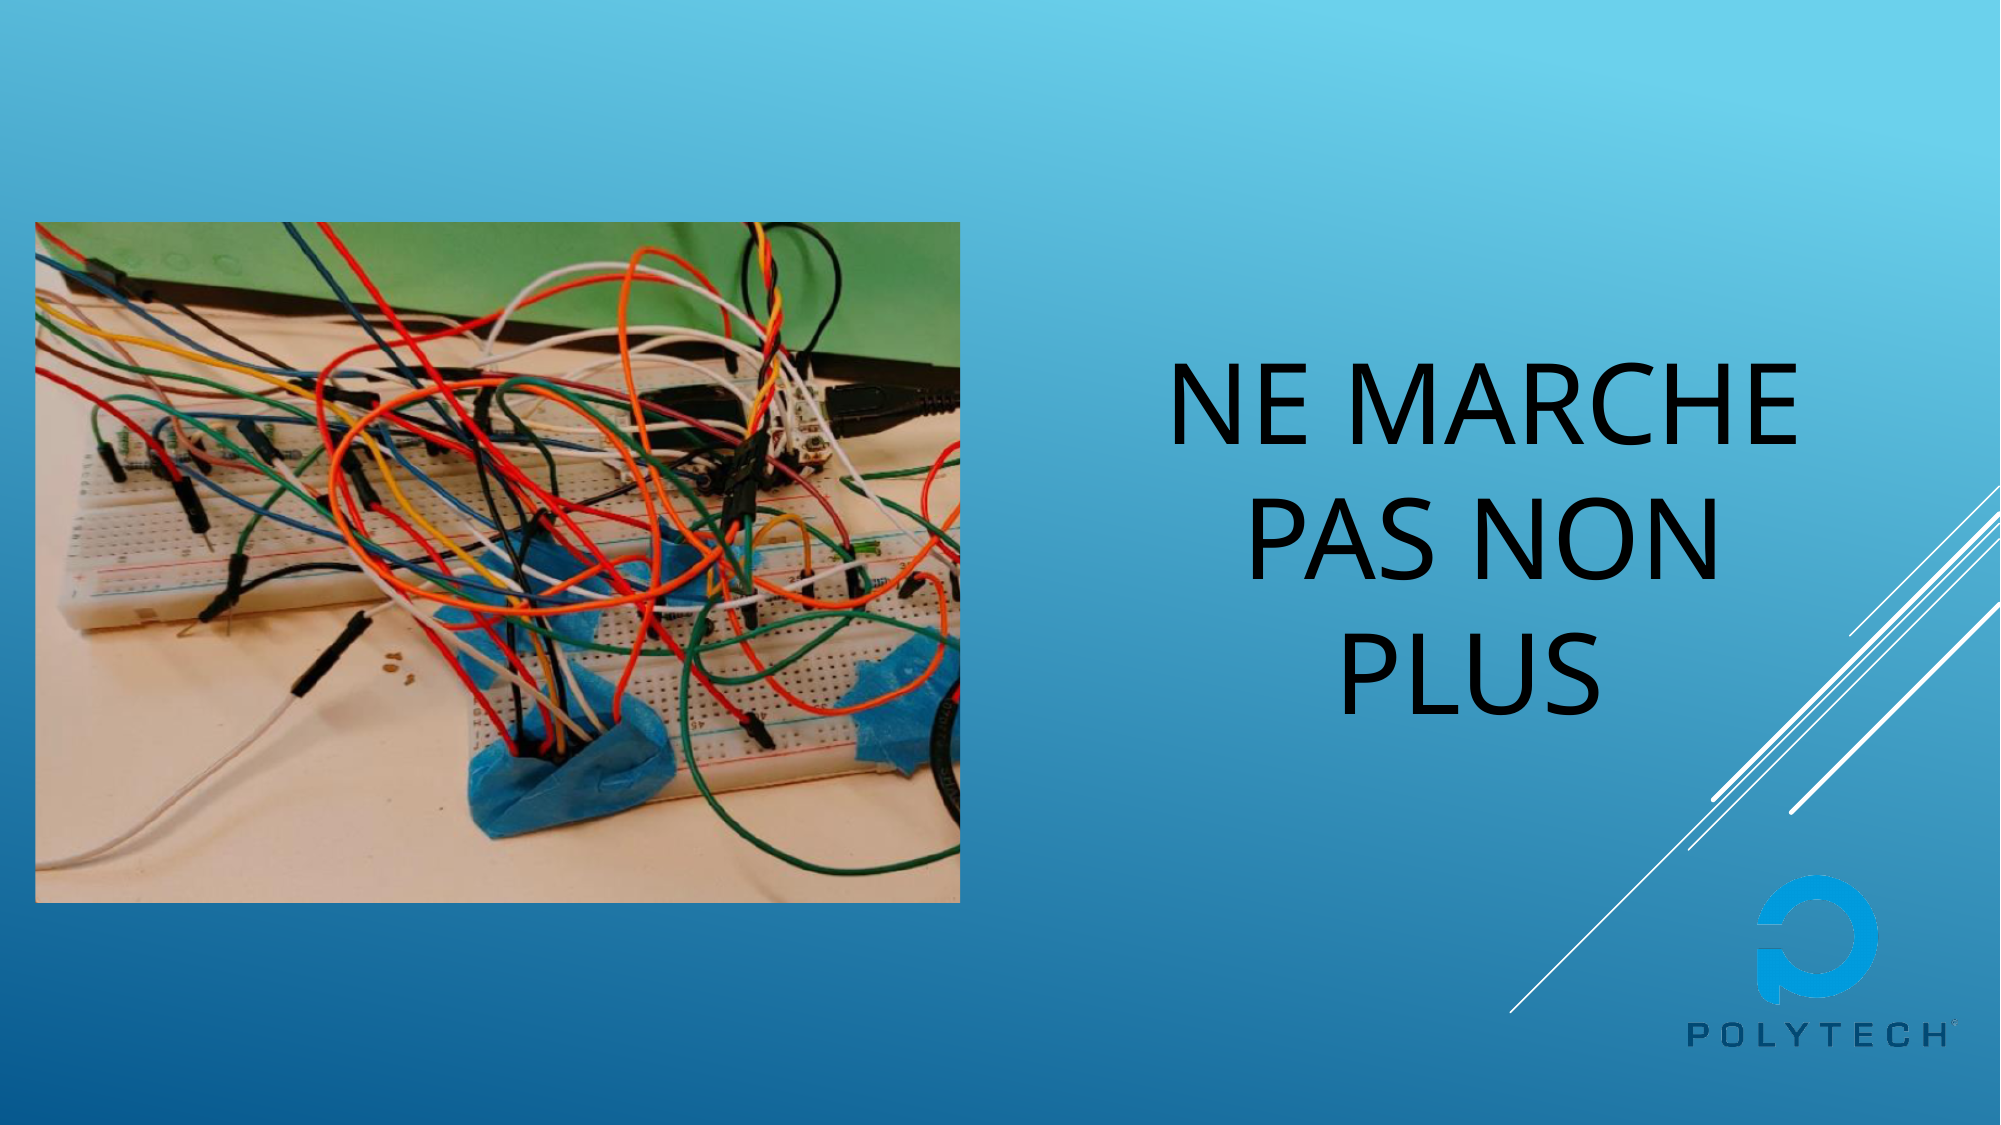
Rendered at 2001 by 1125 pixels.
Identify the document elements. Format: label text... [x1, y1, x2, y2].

picture [35, 222, 961, 903]
picture [1688, 874, 1959, 1047]
text_box NE MARCHE PAS NON PLUS [1121, 324, 1847, 745]
